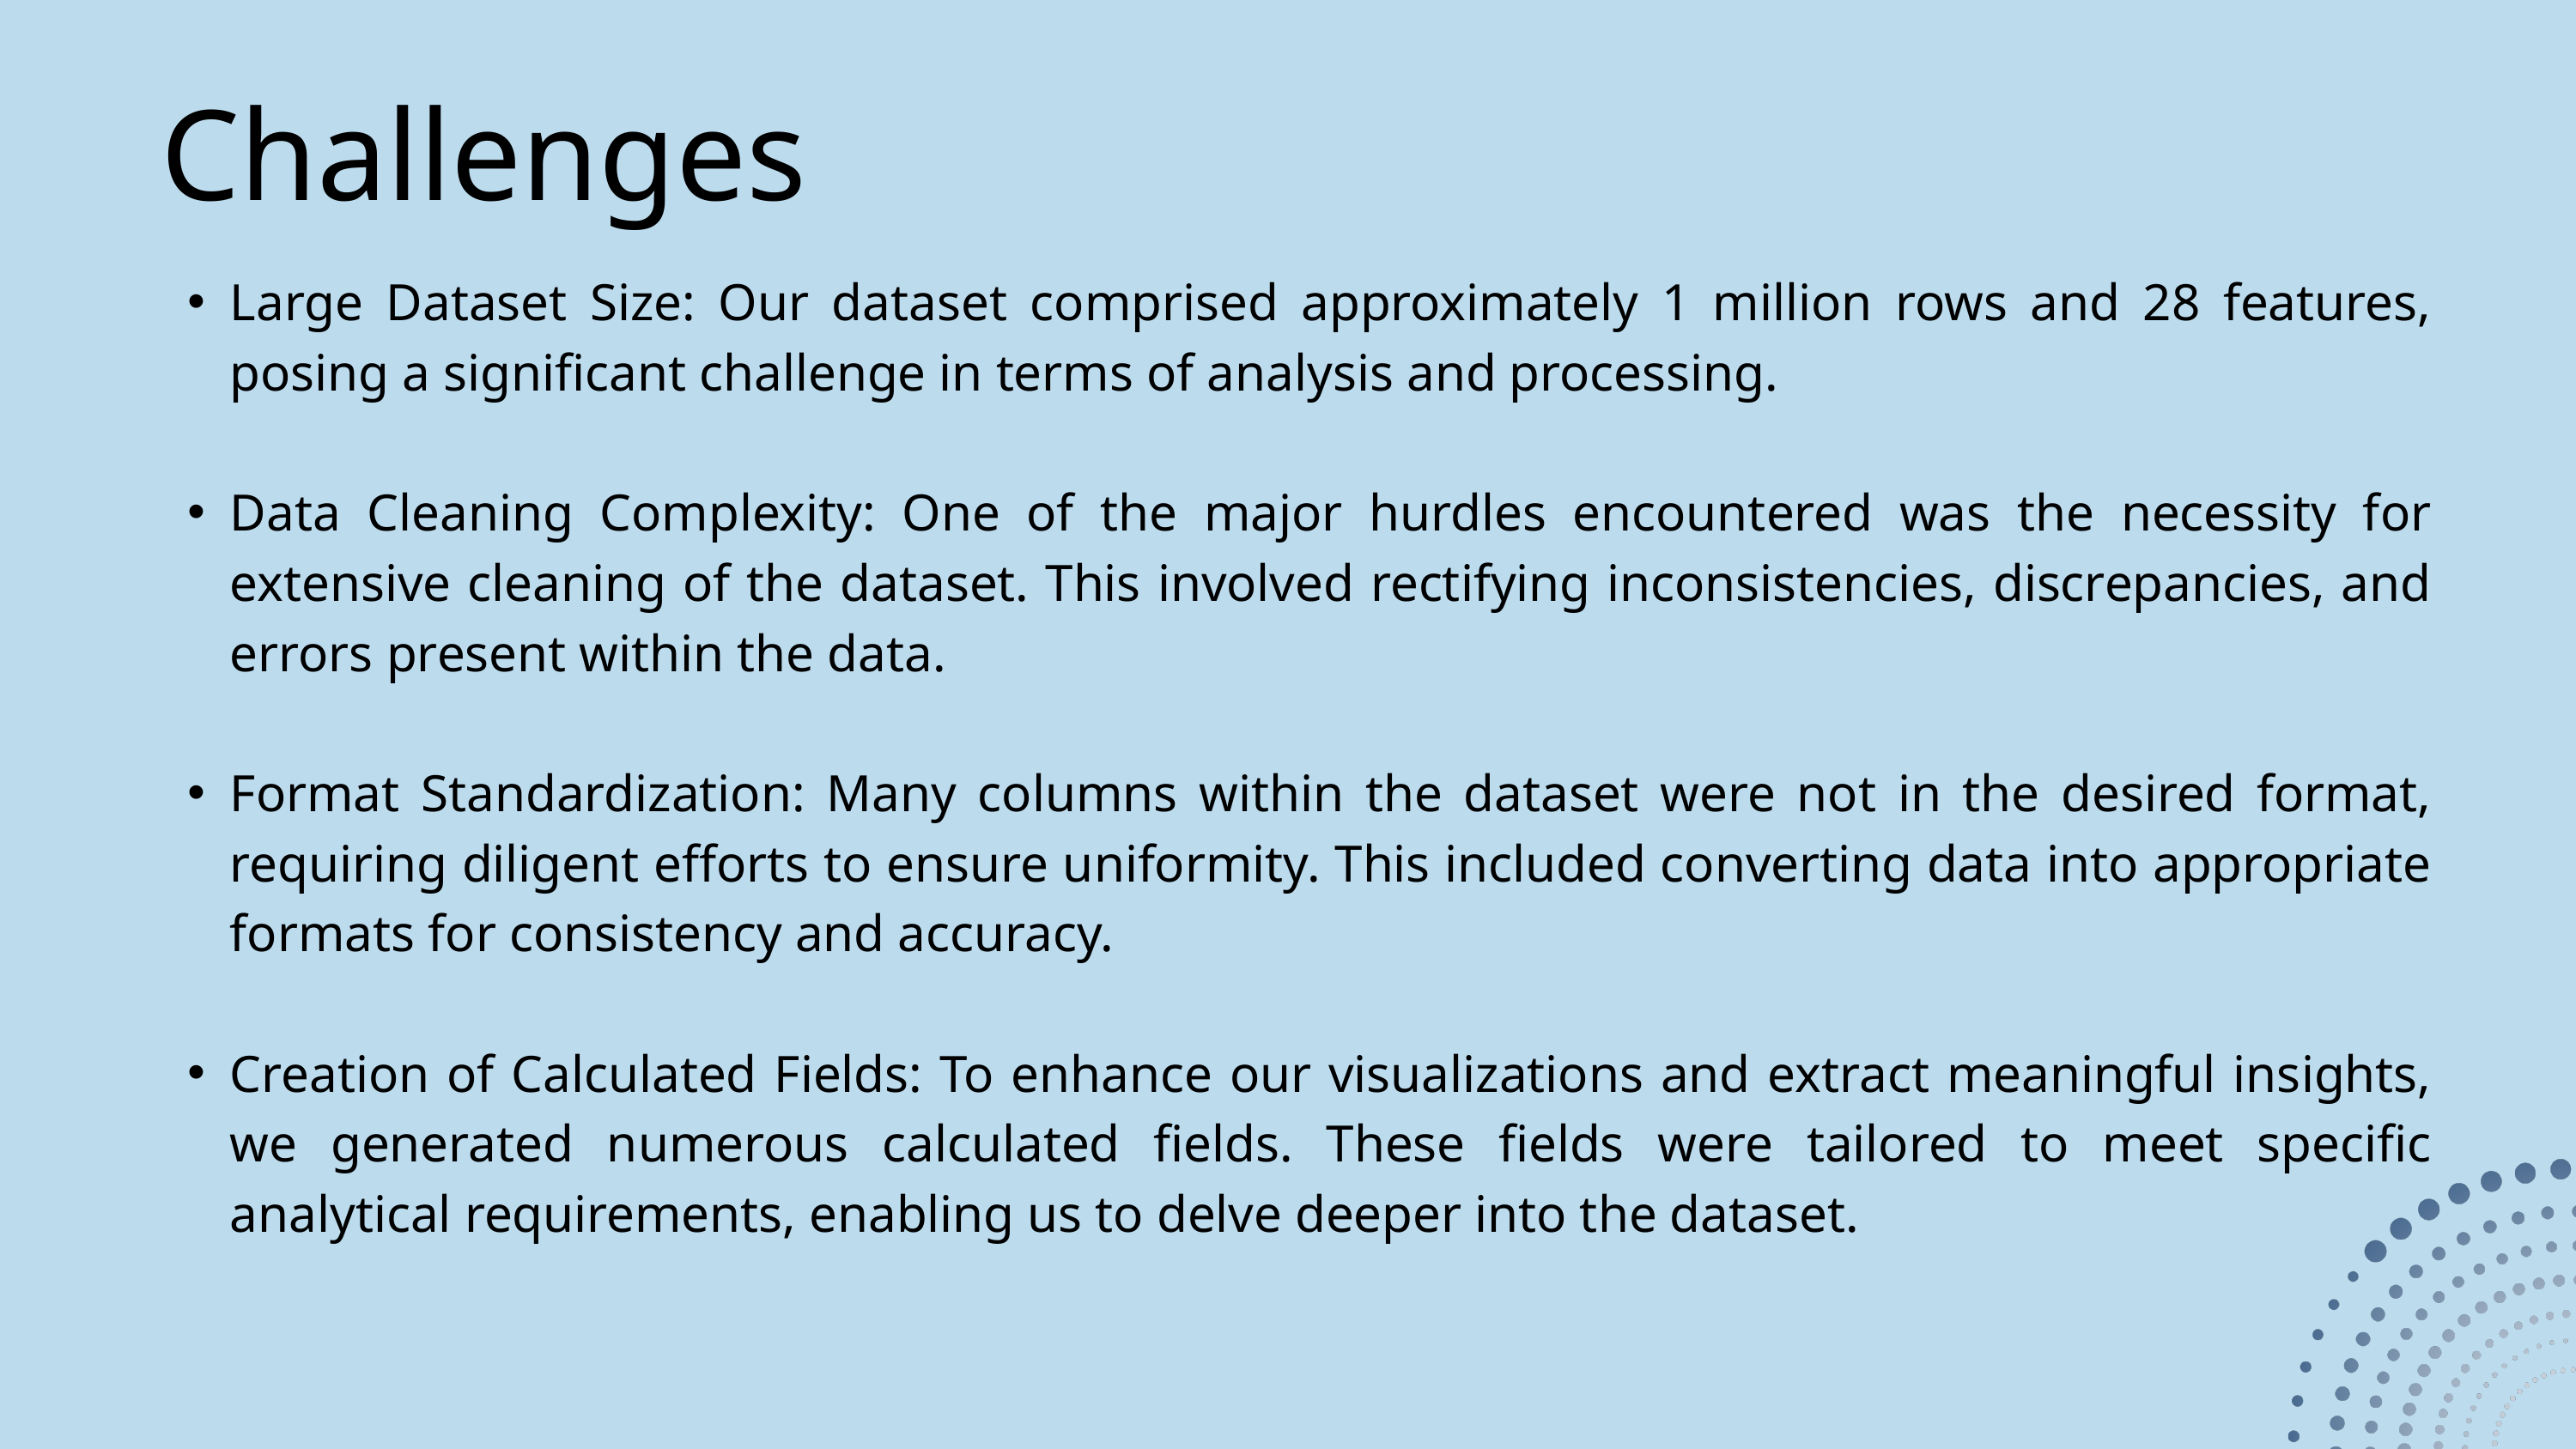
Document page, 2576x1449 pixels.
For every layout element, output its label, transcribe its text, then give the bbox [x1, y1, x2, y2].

text_box Large Dataset Size: Our dataset comprised approximately 1 million rows and 28 features, posing a significant challenge in terms of analysis and processing. Data Cleaning Complexity: One of the major hurdles encountered was the necessity for extensive cleaning of the dataset. This involved rectifying inconsistencies, discrepancies, and errors present within the data. Format Standardization: Many columns within the dataset were not in the desired format, requiring diligent efforts to ensure uniformity. This included converting data into appropriate formats for consistency and accuracy. Creation of Calculated Fields: To enhance our visualizations and extract meaningful insights, we generated numerous calculated fields. These fields were tailored to meet specific analytical requirements, enabling us to delve deeper into the dataset. [144, 260, 2432, 1243]
text_box Challenges [144, 50, 823, 226]
text_box [2287, 1158, 2576, 1449]
